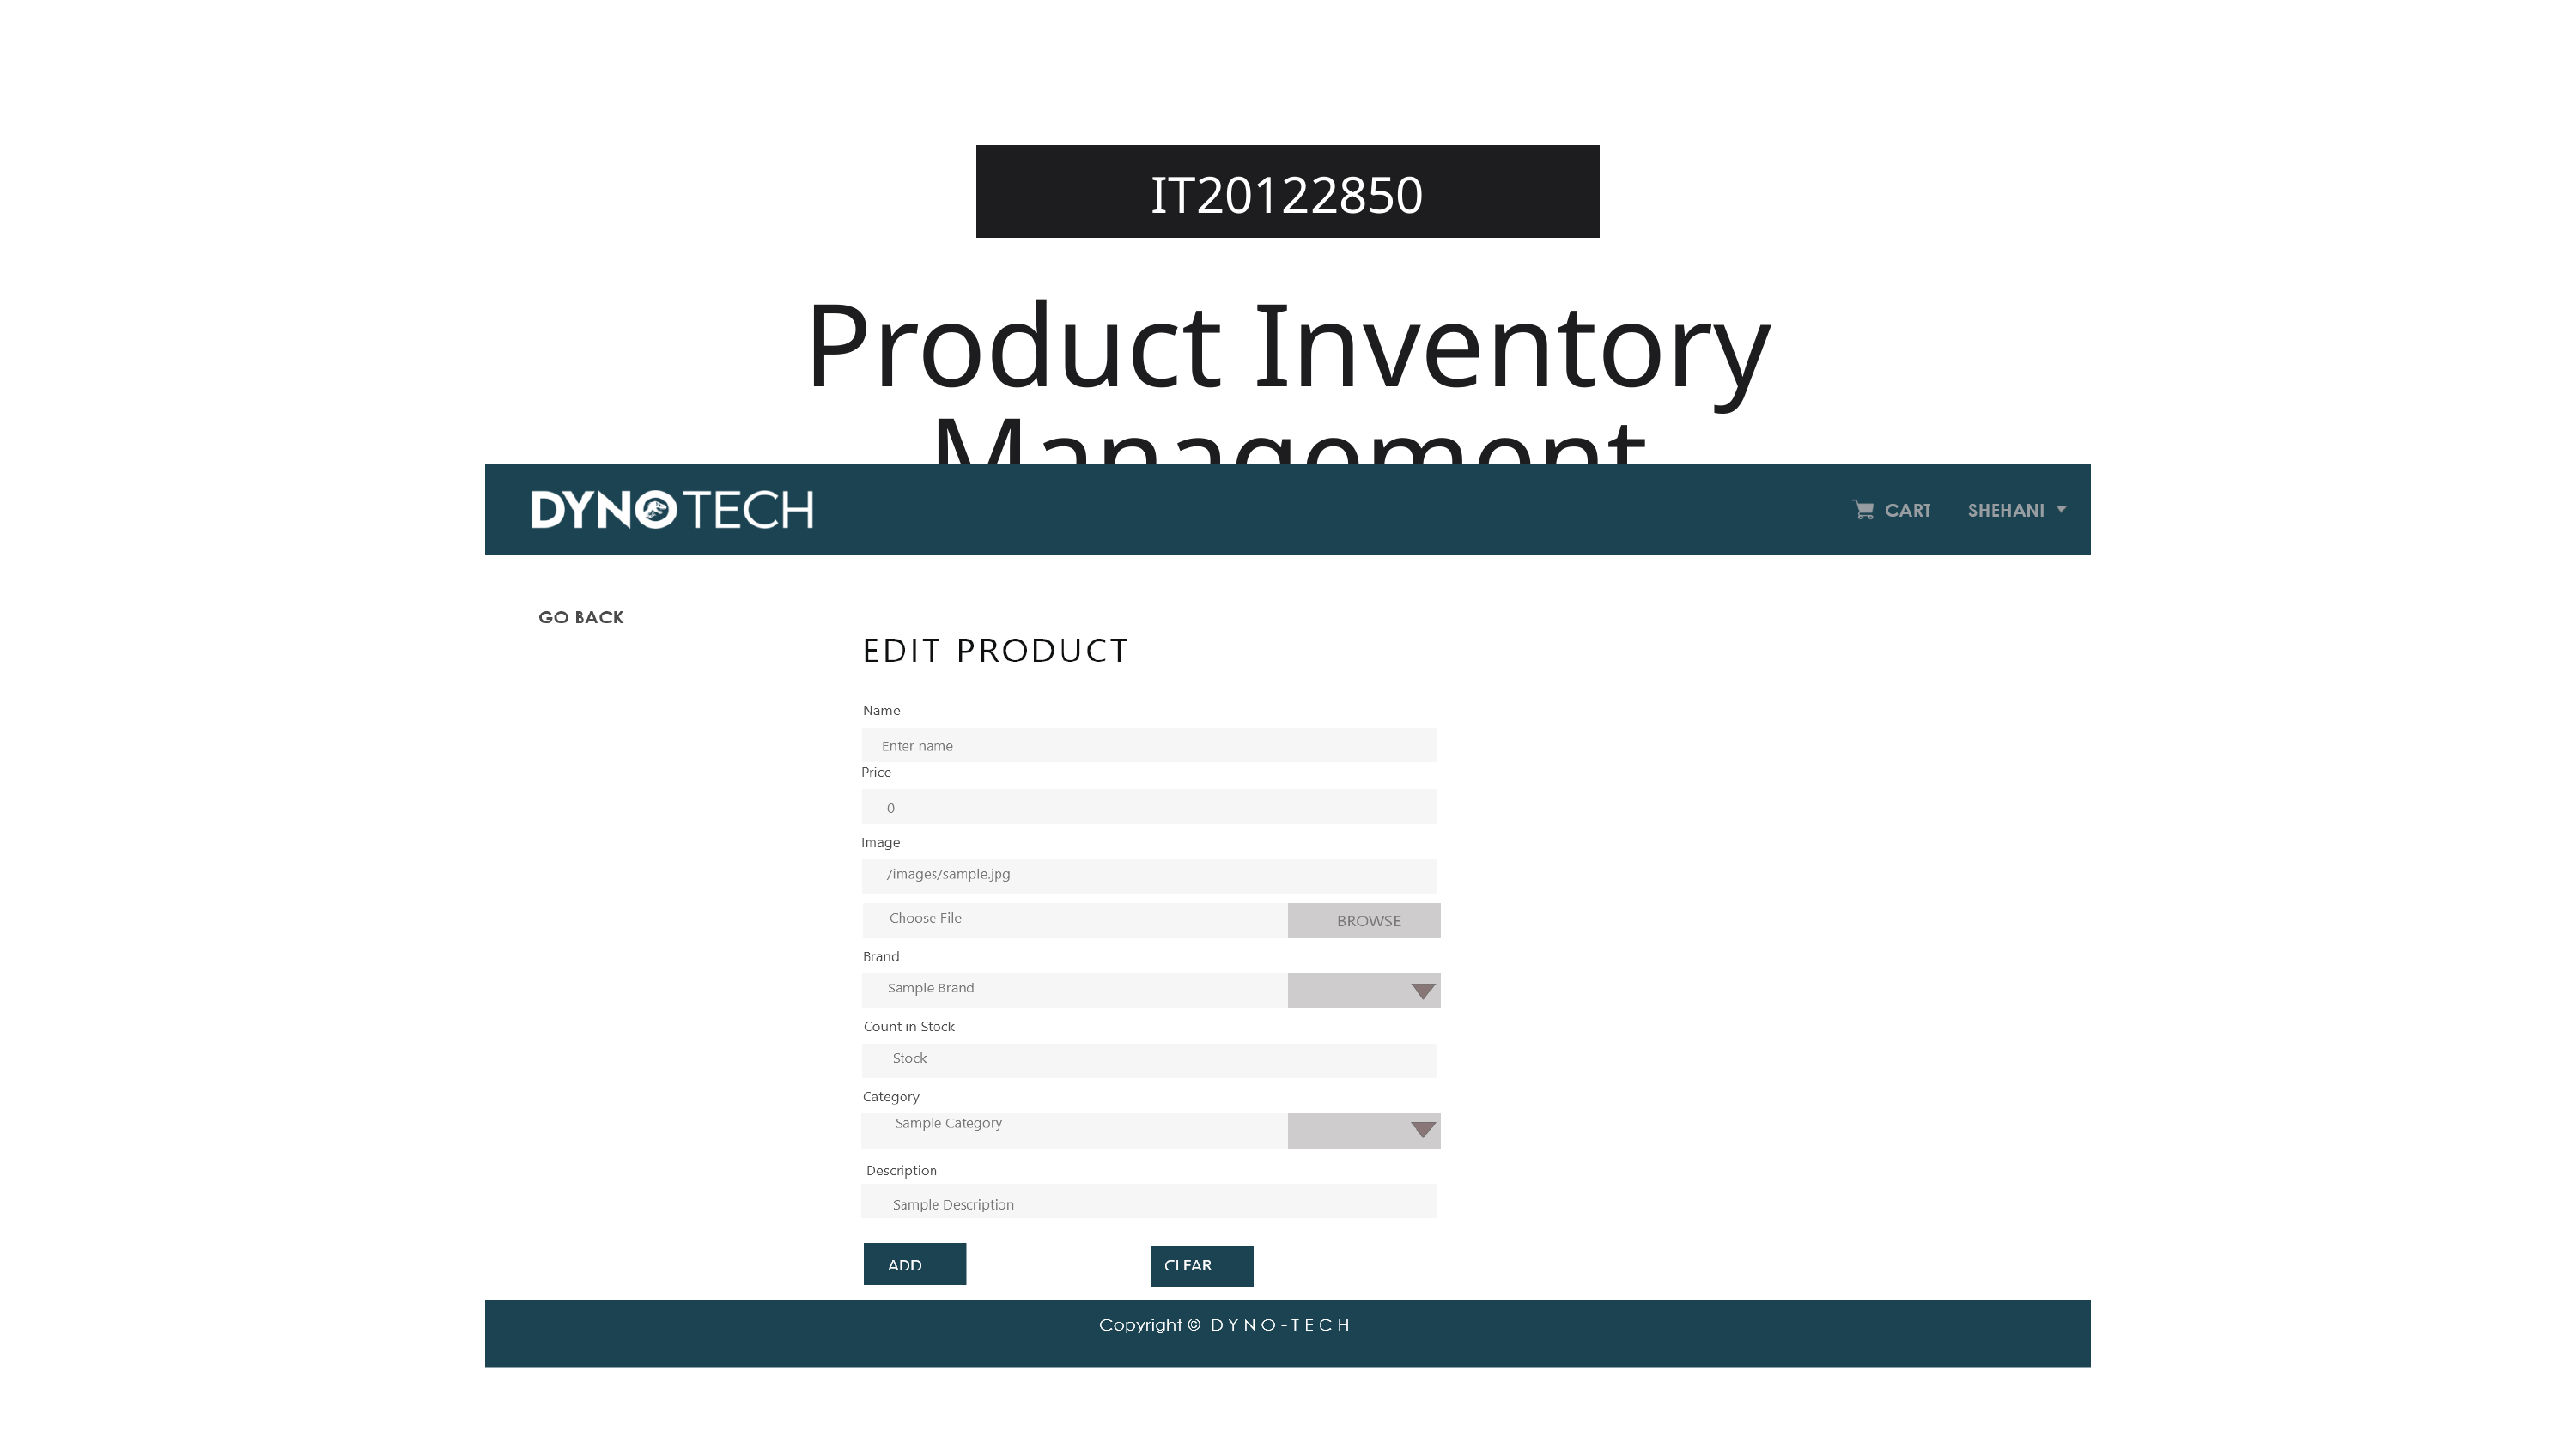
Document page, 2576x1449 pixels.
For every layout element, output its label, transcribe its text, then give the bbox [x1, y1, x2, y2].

text_box Product Inventory Management [463, 294, 2113, 524]
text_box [975, 144, 1600, 239]
picture [485, 464, 2091, 1368]
